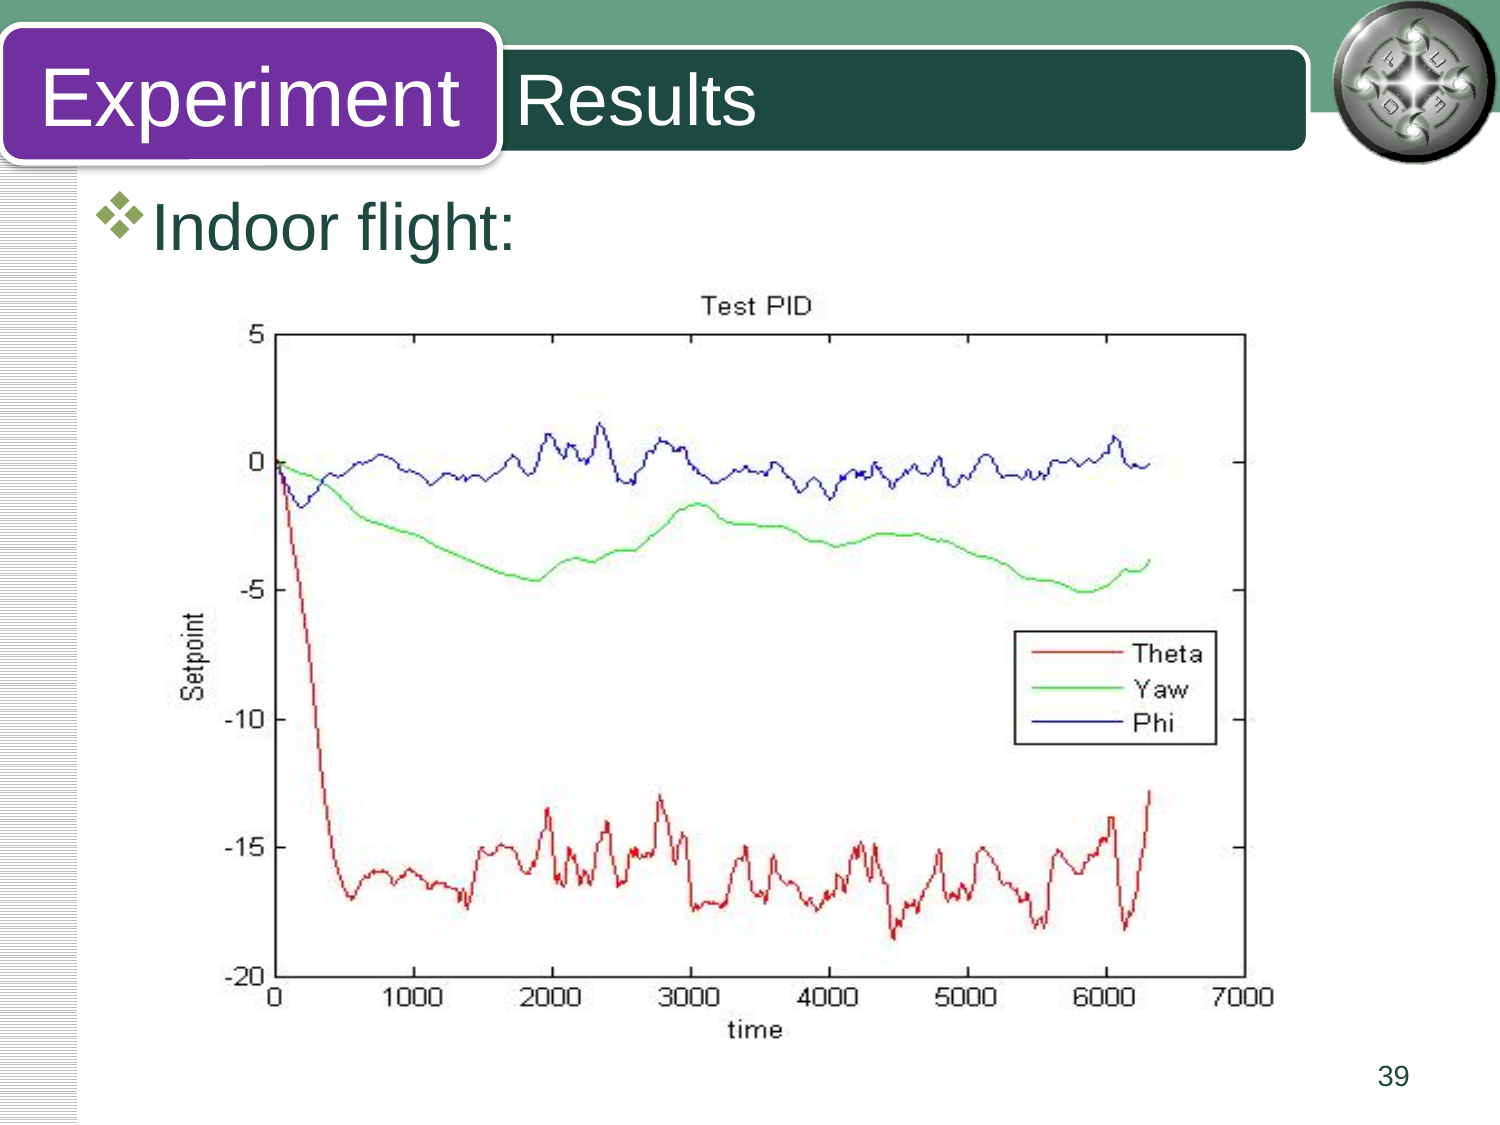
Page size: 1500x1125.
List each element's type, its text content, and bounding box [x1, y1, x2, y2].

picture [112, 274, 1363, 1063]
slide_number 39 [1074, 1049, 1426, 1103]
list Indoor flight: [74, 176, 1426, 1001]
title Results [508, 49, 1307, 143]
picture [1312, 0, 1500, 201]
text_box Experiment [0, 21, 504, 166]
